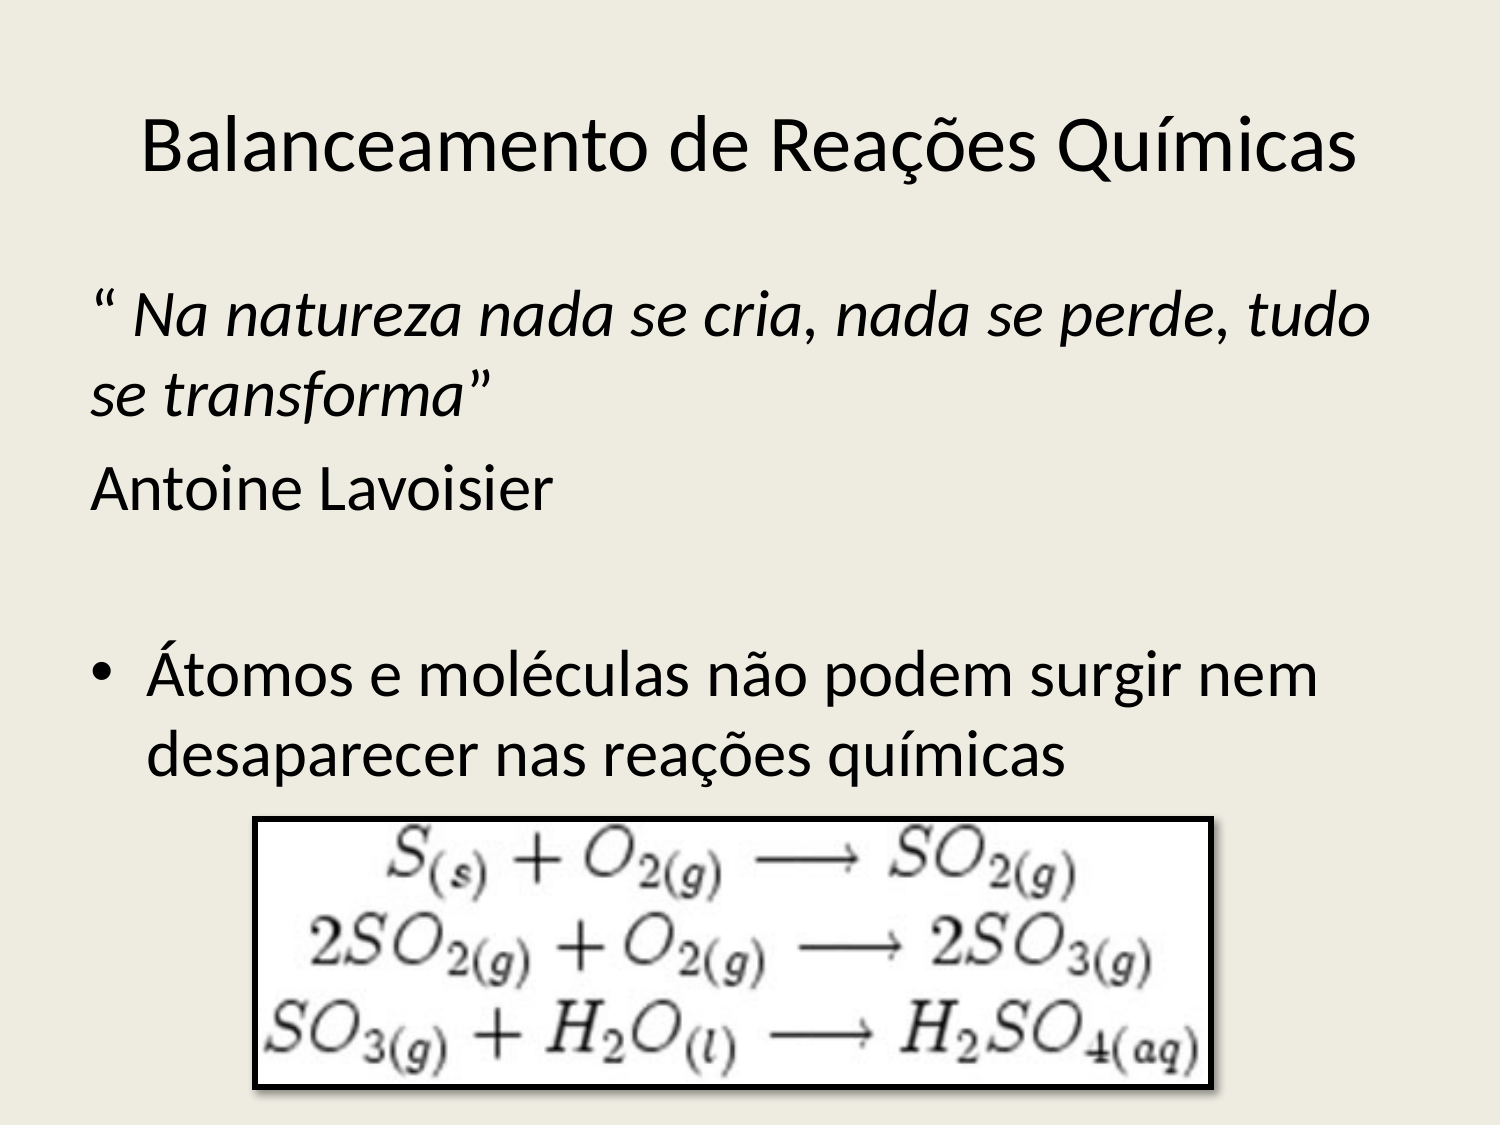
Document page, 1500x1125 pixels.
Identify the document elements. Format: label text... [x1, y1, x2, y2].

title Balanceamento de Reações Químicas [75, 45, 1425, 233]
picture [257, 822, 1209, 1085]
list “ Na natureza nada se cria, nada se perde, tudo se transforma” Antoine Lavoisier Átomos e moléculas não podem surgir nem desaparecer nas reações químicas [75, 262, 1425, 1005]
